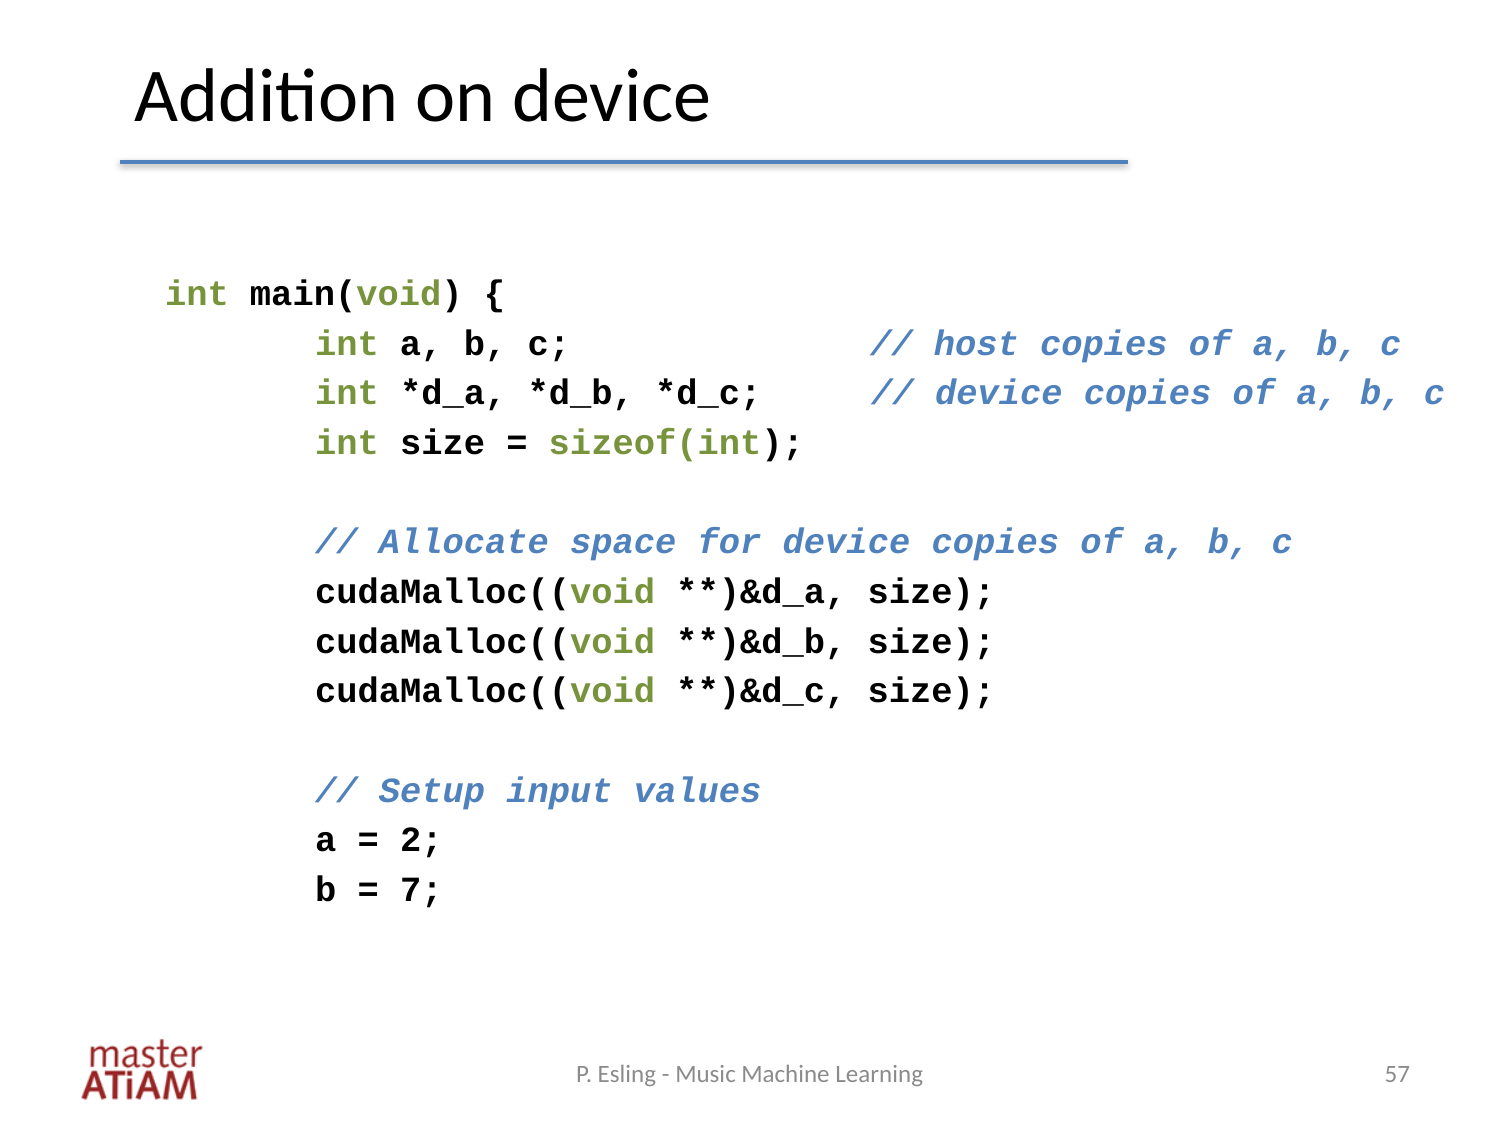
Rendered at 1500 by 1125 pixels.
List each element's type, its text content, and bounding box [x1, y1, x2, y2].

footer P. Esling - Music Machine Learning [512, 1042, 988, 1103]
slide_number 57 [1074, 1042, 1425, 1103]
list int main(void) { int a, b, c; // host copies of a, b, c int *d_a, *d_b, *d_c; // device copies of a, b, c int size = sizeof(int); // Allocate space for device copies of a, b, c cudaMalloc((void **)&d_a, size); cudaMalloc((void **)&d_b, size); cudaMalloc((void **)&d_c, size); // Setup input values a = 2; b = 7; [0, 262, 1489, 1005]
picture [80, 1038, 205, 1101]
title Addition on device [119, 37, 1500, 145]
